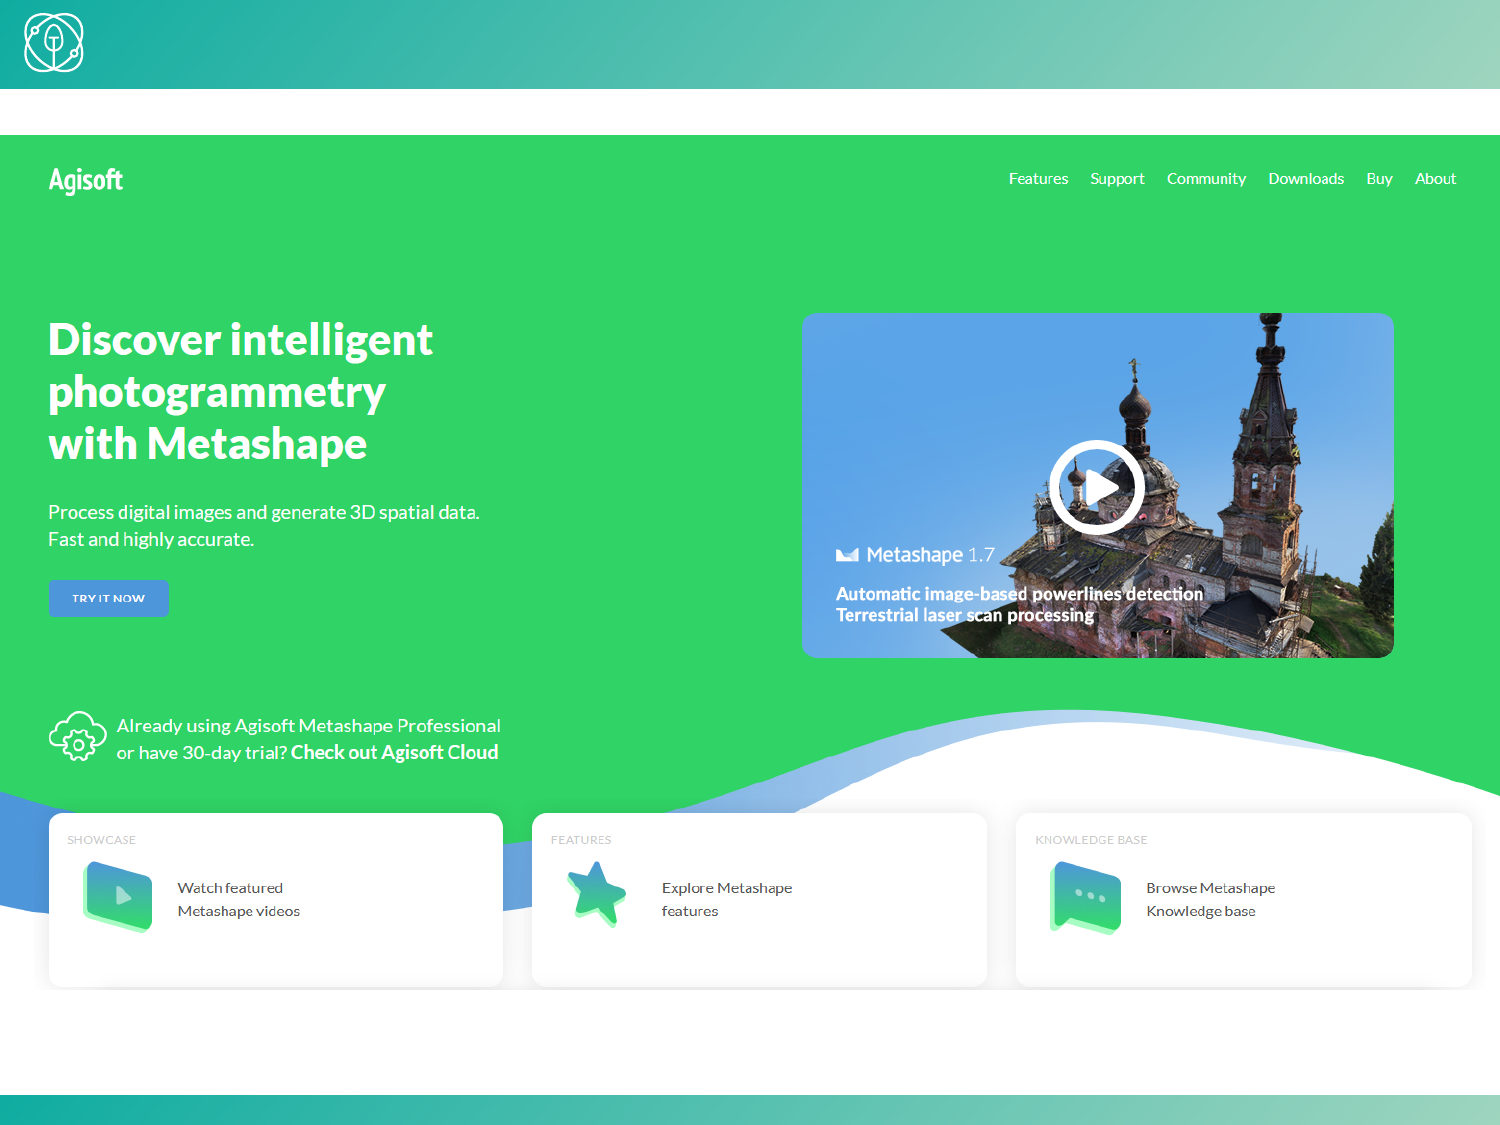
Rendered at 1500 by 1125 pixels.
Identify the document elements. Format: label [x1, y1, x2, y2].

picture [0, 135, 1500, 990]
